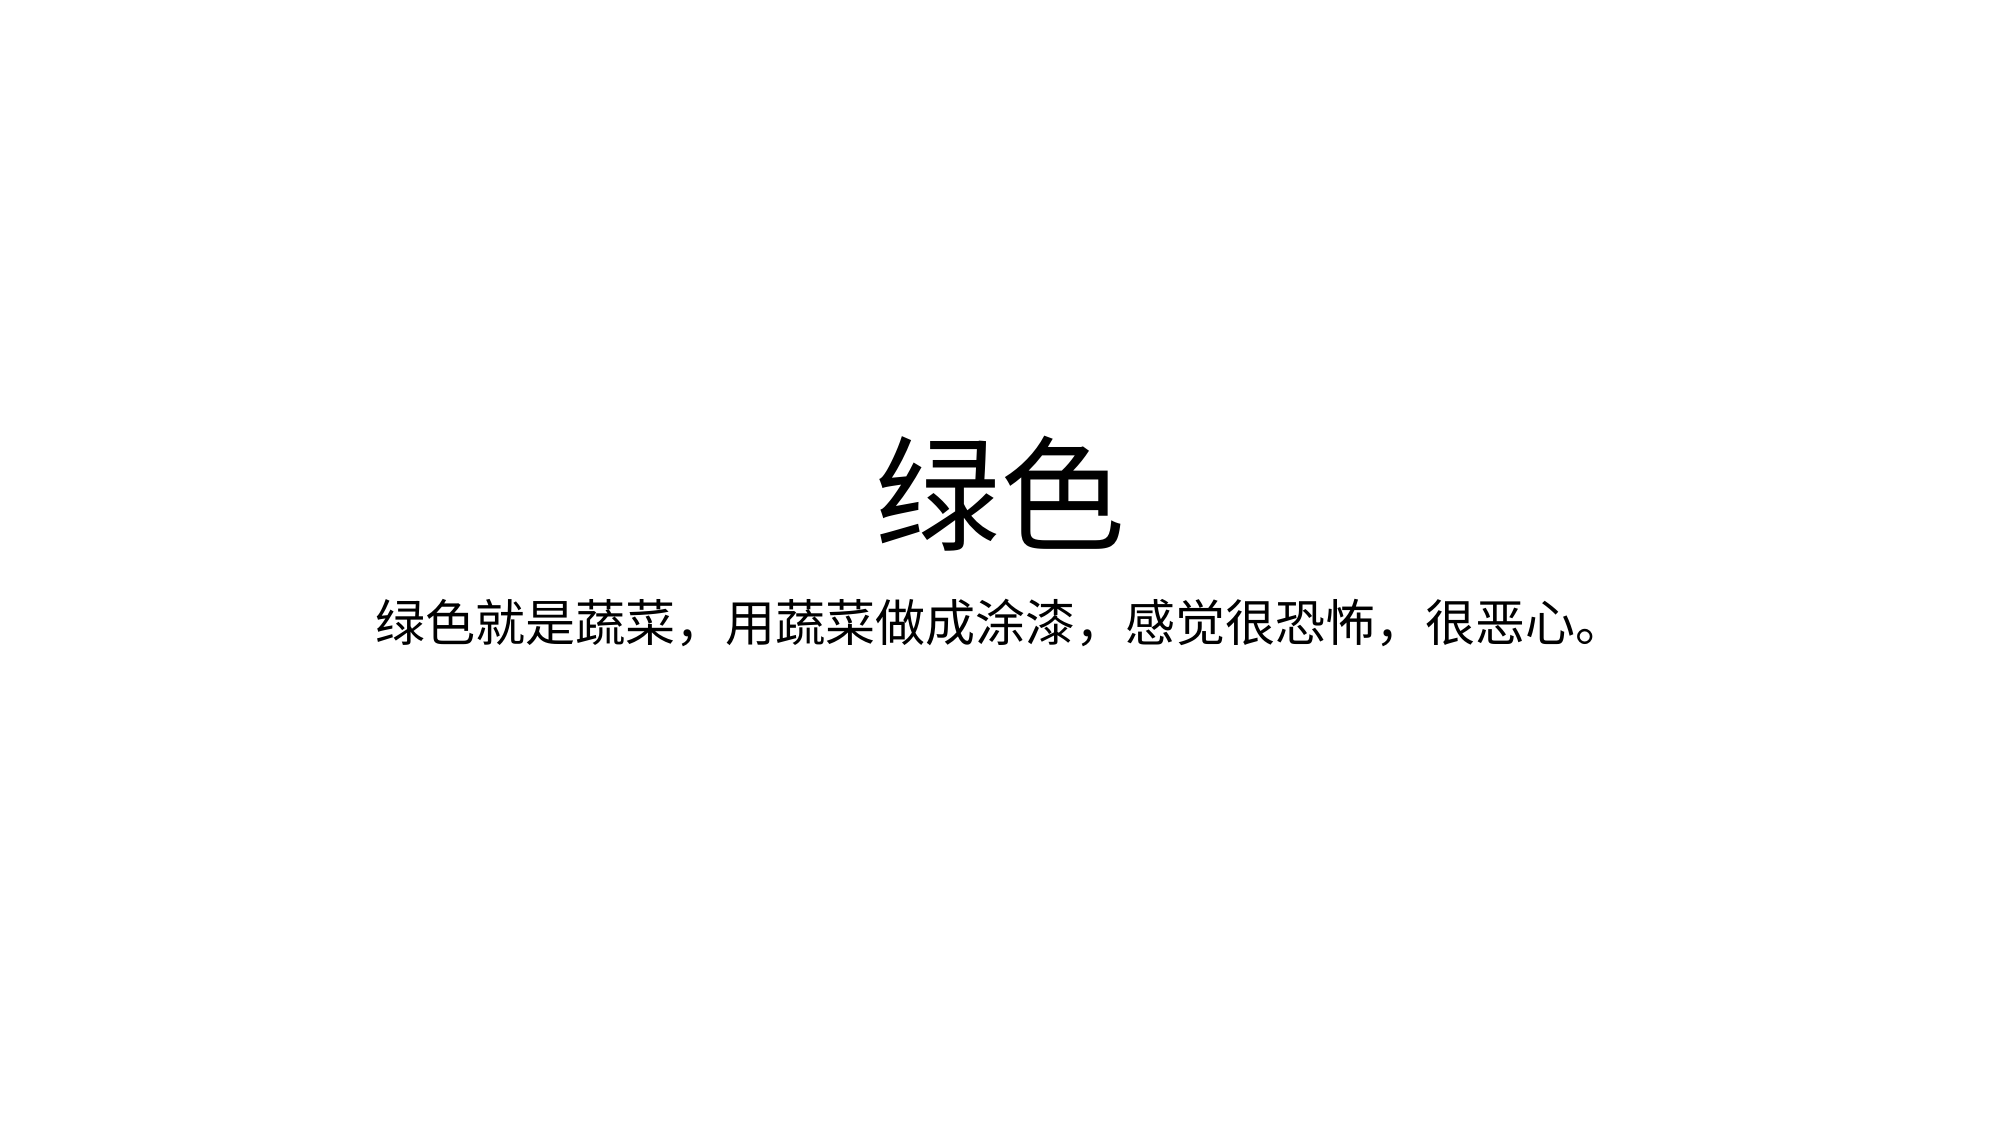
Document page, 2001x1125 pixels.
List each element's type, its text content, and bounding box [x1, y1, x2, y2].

subtitle 绿色就是蔬菜，用蔬菜做成涂漆，感觉很恐怖，很恶心。 [249, 590, 1750, 863]
title 绿色 [249, 184, 1750, 576]
